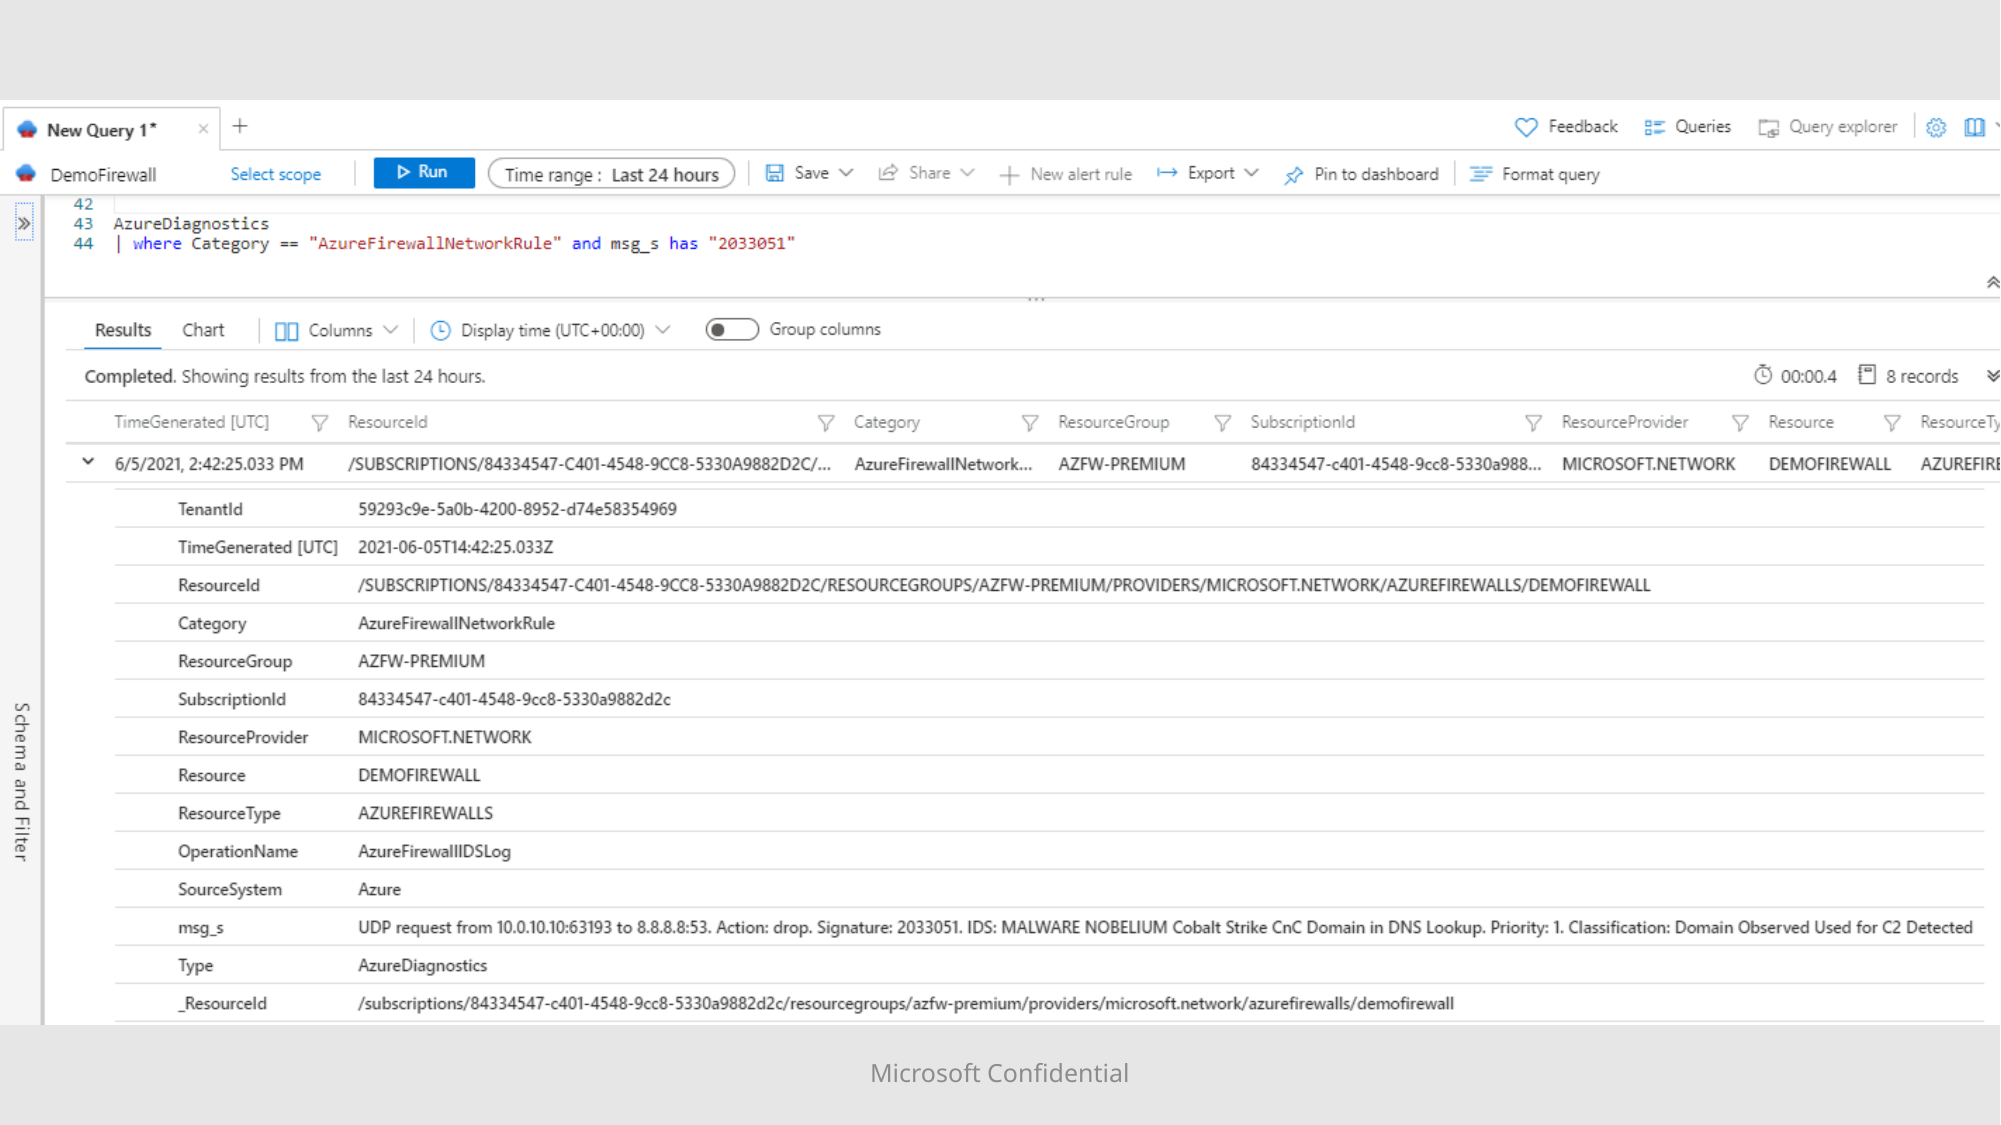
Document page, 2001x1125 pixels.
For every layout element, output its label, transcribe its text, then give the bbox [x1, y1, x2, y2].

footer Microsoft Confidential [662, 1042, 1338, 1103]
picture [0, 100, 2000, 1025]
